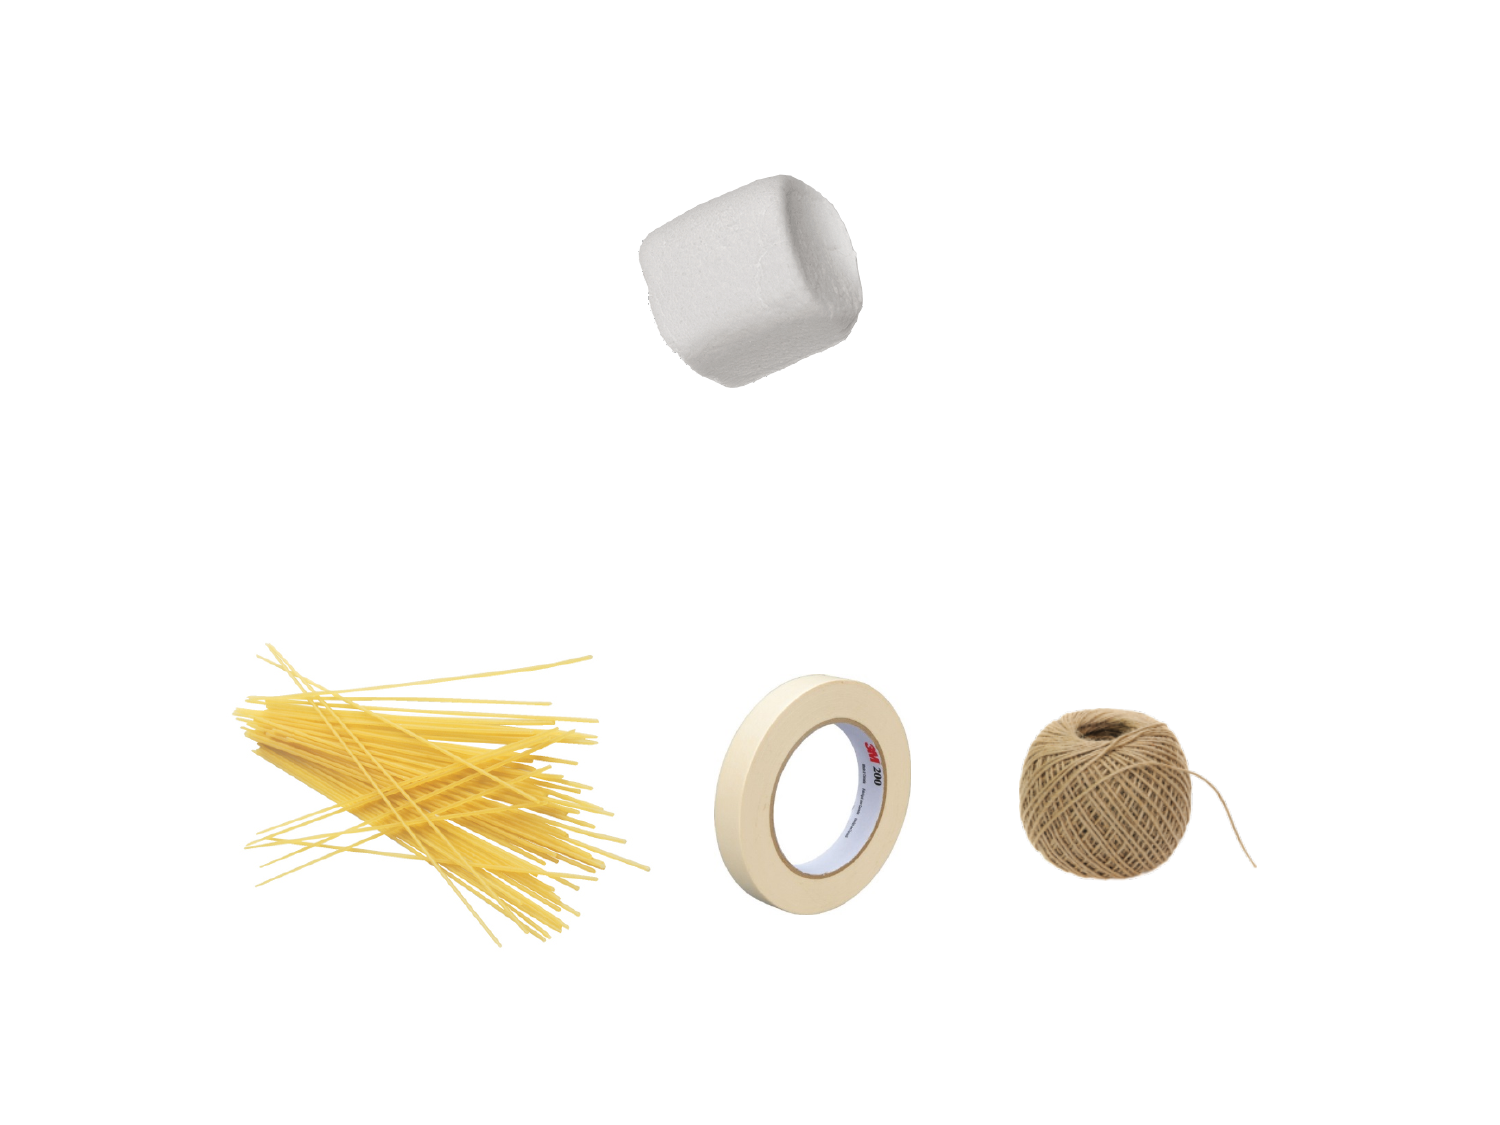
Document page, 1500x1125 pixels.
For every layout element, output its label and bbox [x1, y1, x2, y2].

text_box [224, 626, 1257, 963]
picture [637, 174, 863, 388]
